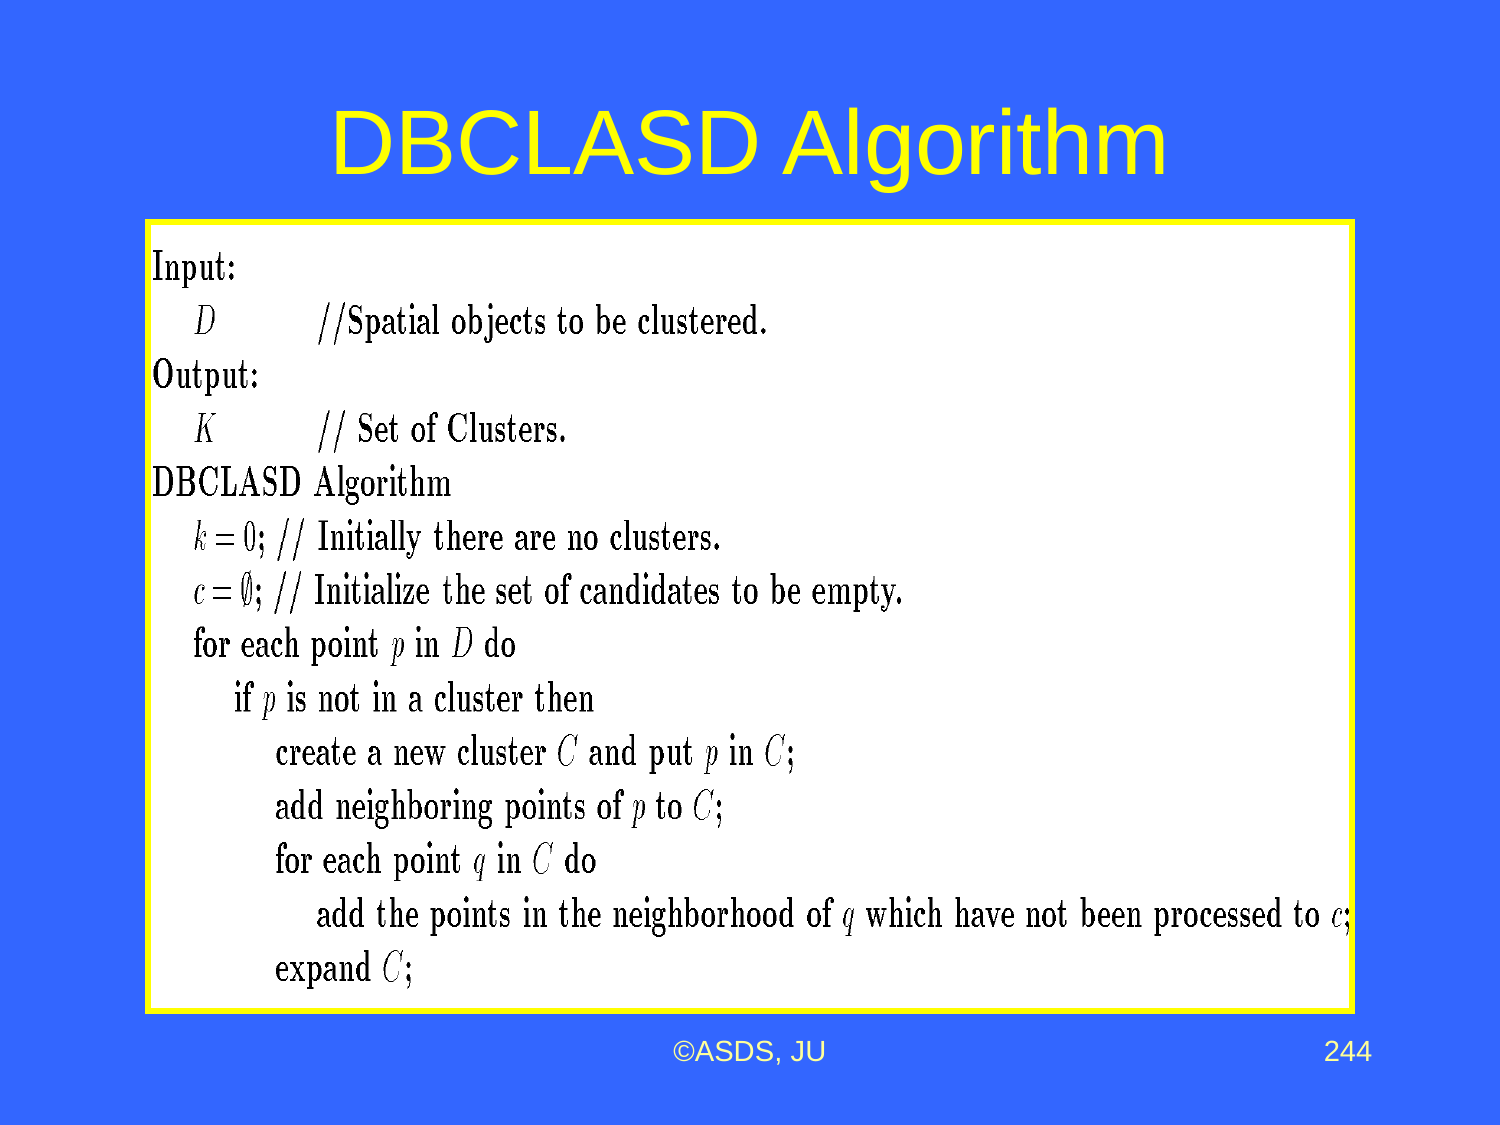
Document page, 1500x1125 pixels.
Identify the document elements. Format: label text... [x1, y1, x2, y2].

slide_number 244 [1074, 1024, 1388, 1101]
title DBCLASD Algorithm [112, 37, 1388, 238]
picture [150, 224, 1349, 1008]
footer ©ASDS, JU [511, 1024, 988, 1101]
